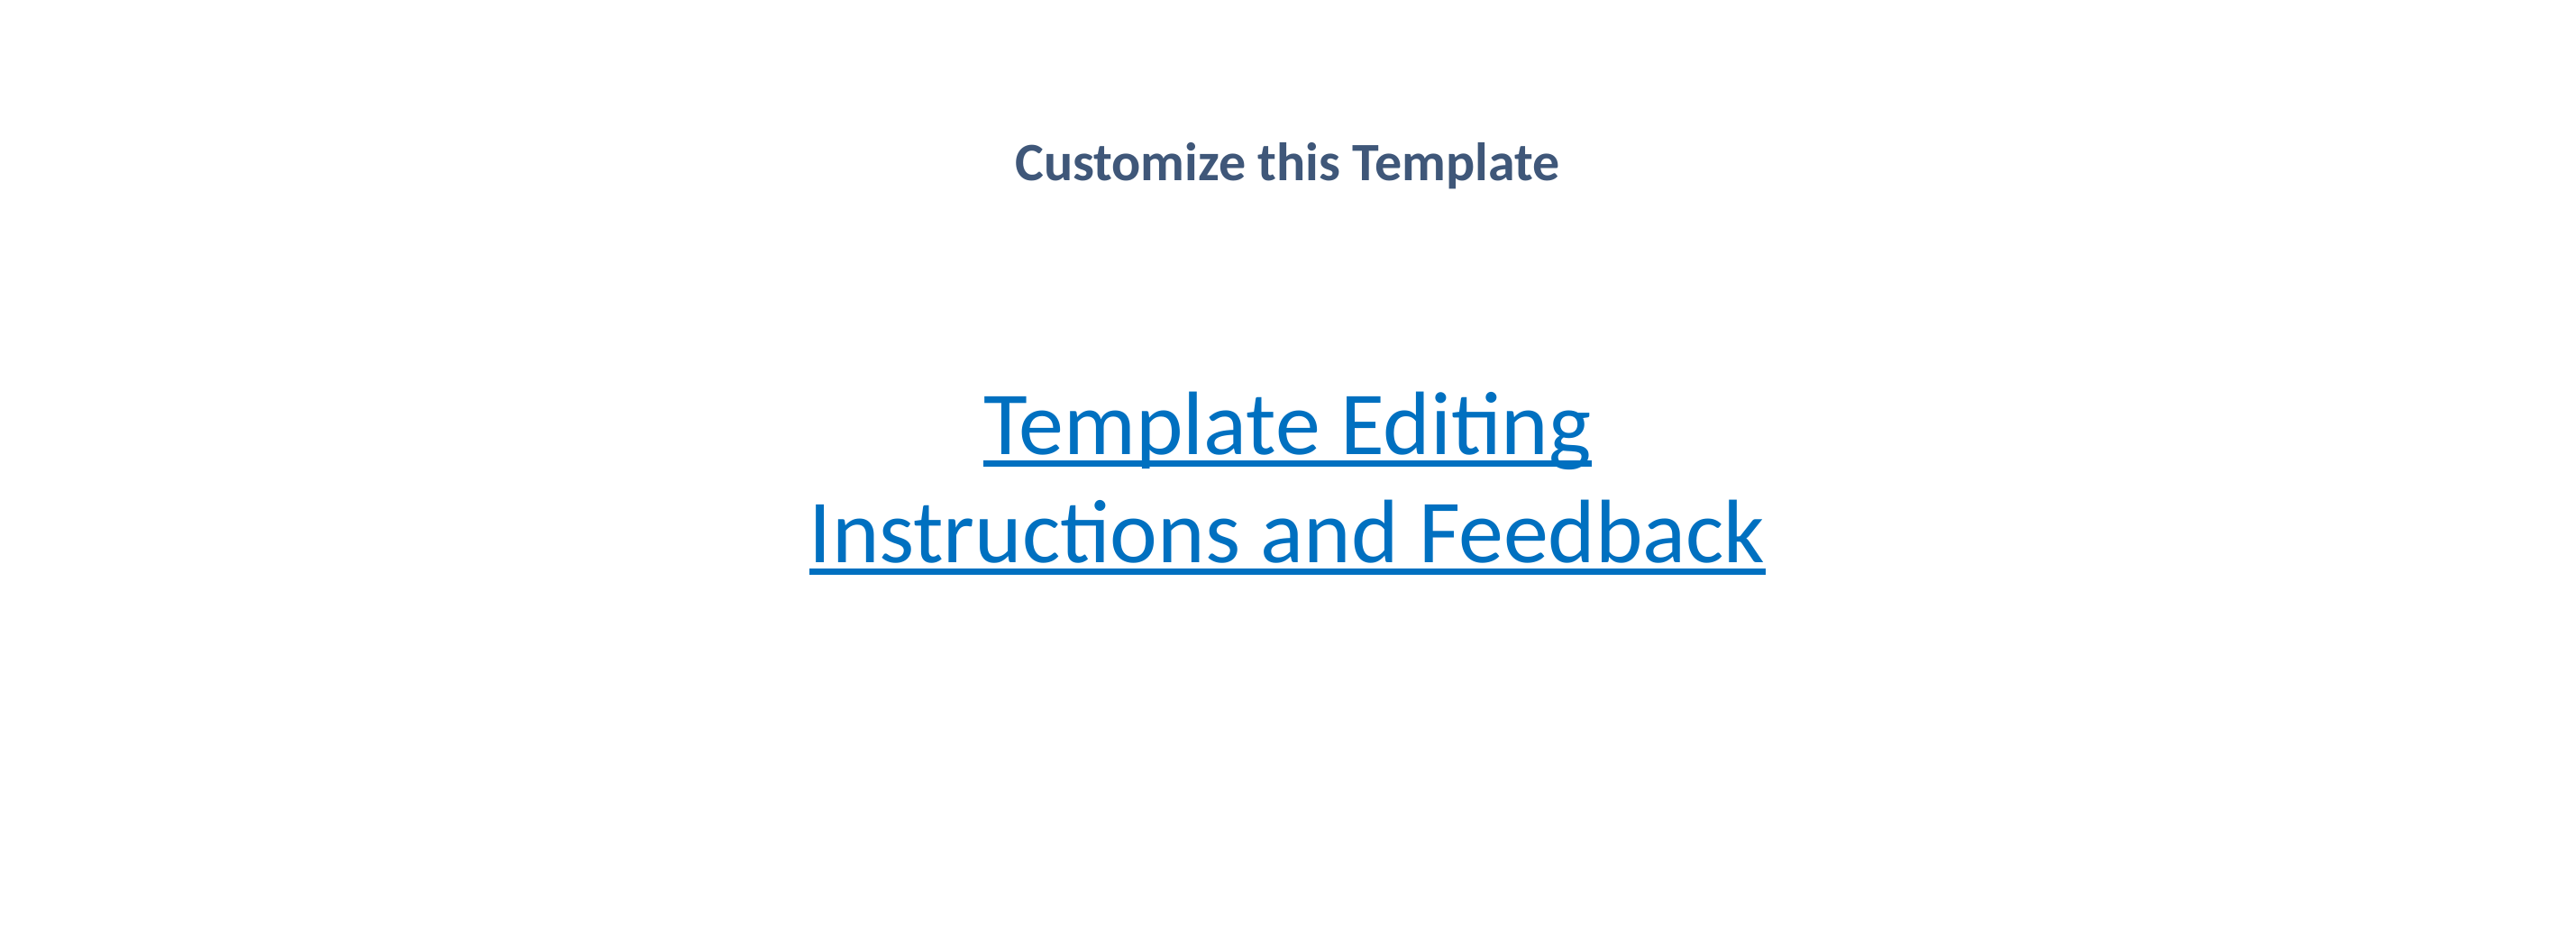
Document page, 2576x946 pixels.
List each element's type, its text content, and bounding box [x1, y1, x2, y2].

title Customize this Template [460, 86, 2116, 241]
text_box Template Editing Instructions and Feedback [749, 358, 1826, 588]
